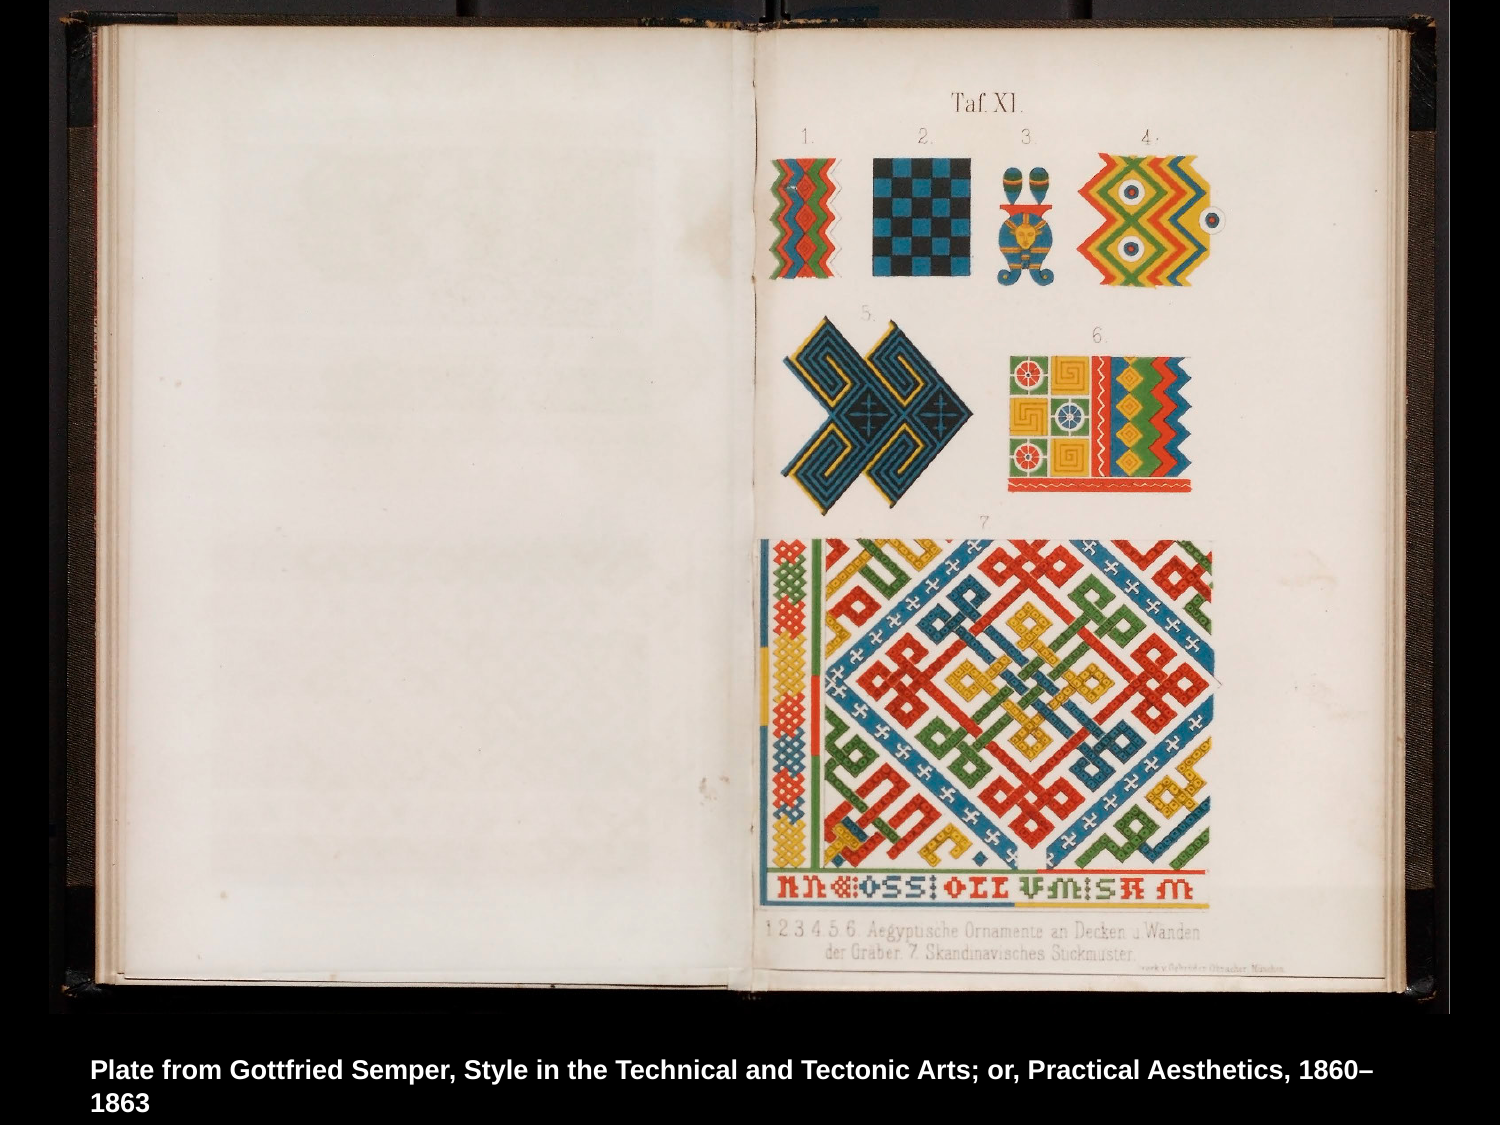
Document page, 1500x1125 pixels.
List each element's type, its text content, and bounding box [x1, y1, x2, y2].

text_box Plate from Gottfried Semper, Style in the Technical and Tectonic Arts; or, Practical Aesthetics, 1860–1863 [75, 1022, 1425, 1125]
picture [49, 0, 1450, 1014]
